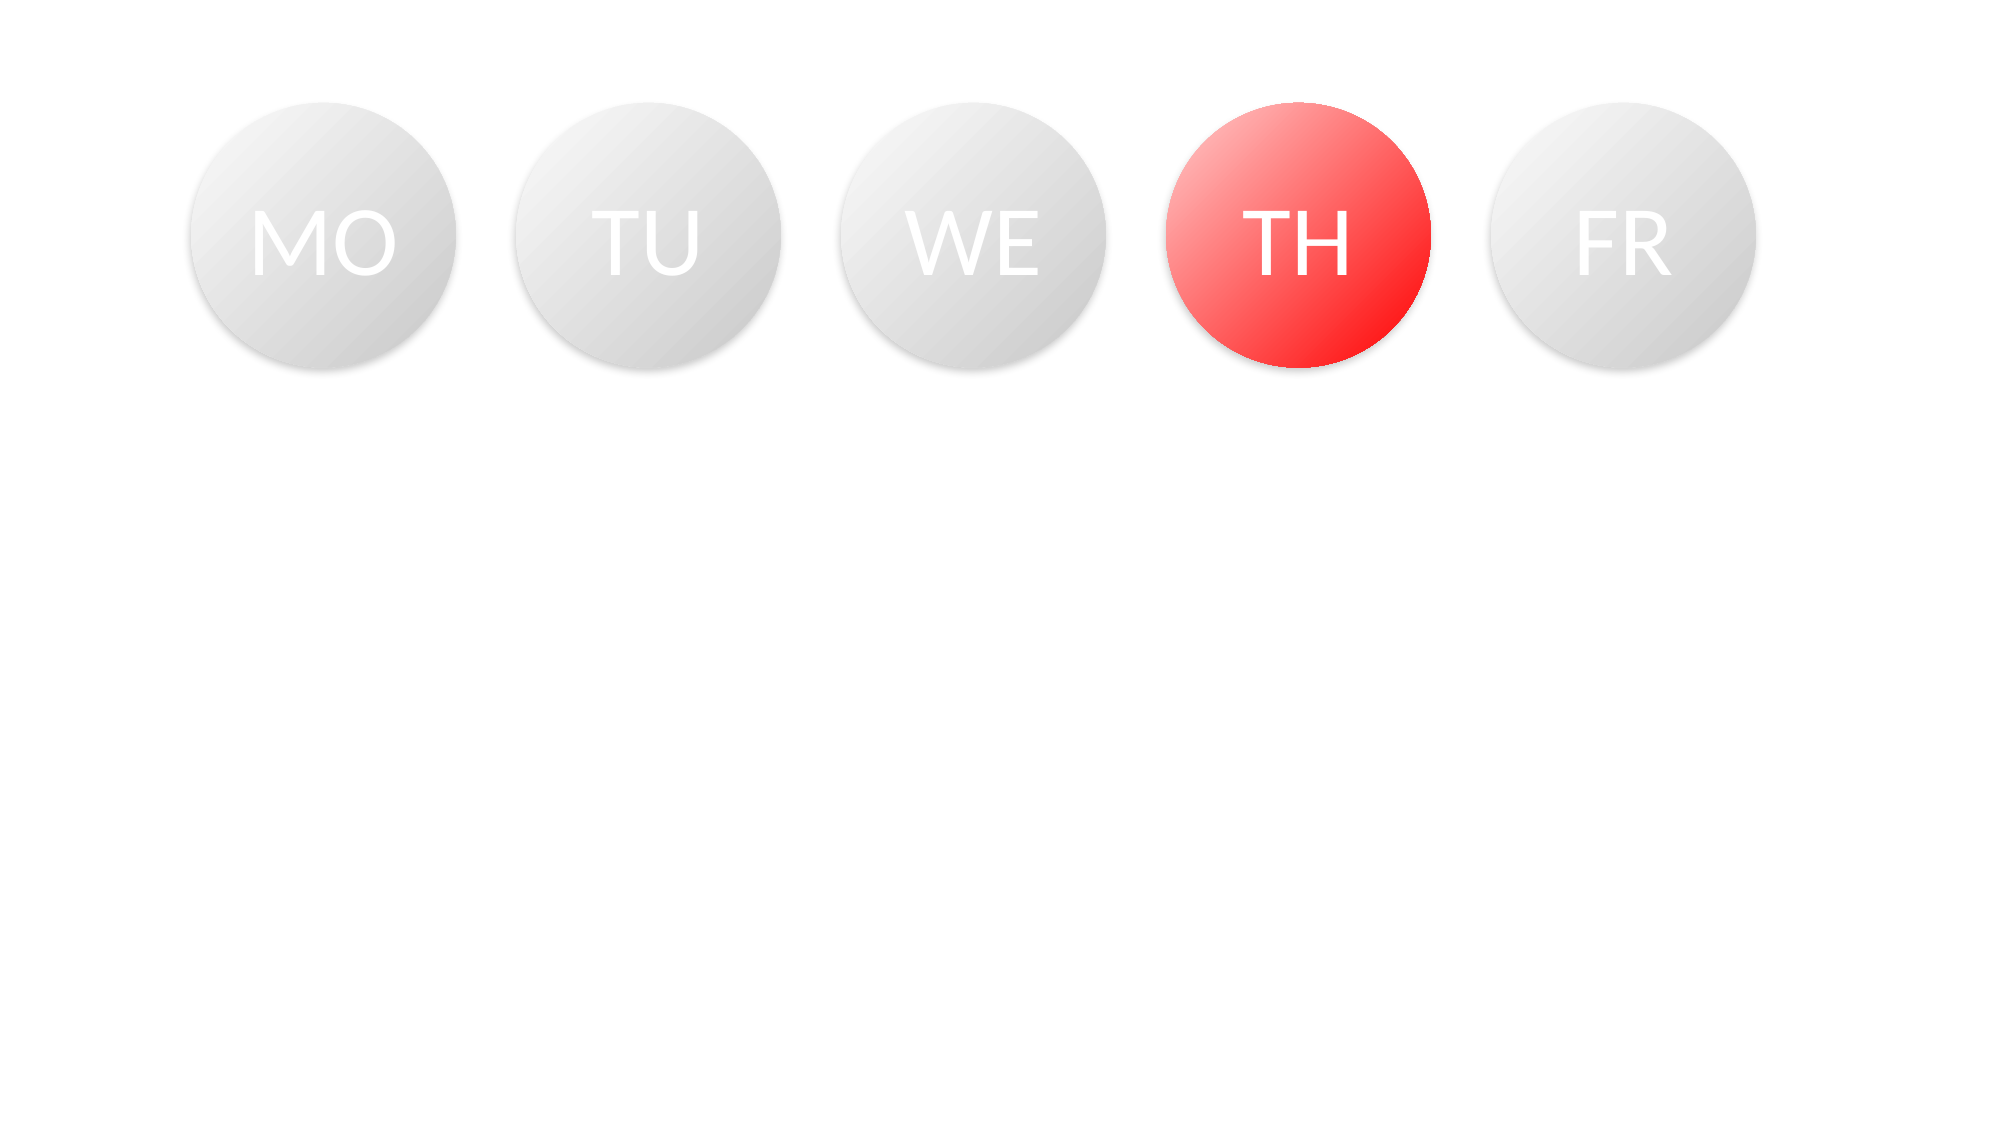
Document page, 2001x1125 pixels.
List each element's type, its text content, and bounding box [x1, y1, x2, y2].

text_box TH [1165, 101, 1432, 369]
text_box FR [1490, 101, 1757, 369]
text_box TU [515, 101, 782, 369]
text_box MO [190, 101, 457, 369]
text_box WE [840, 101, 1107, 369]
